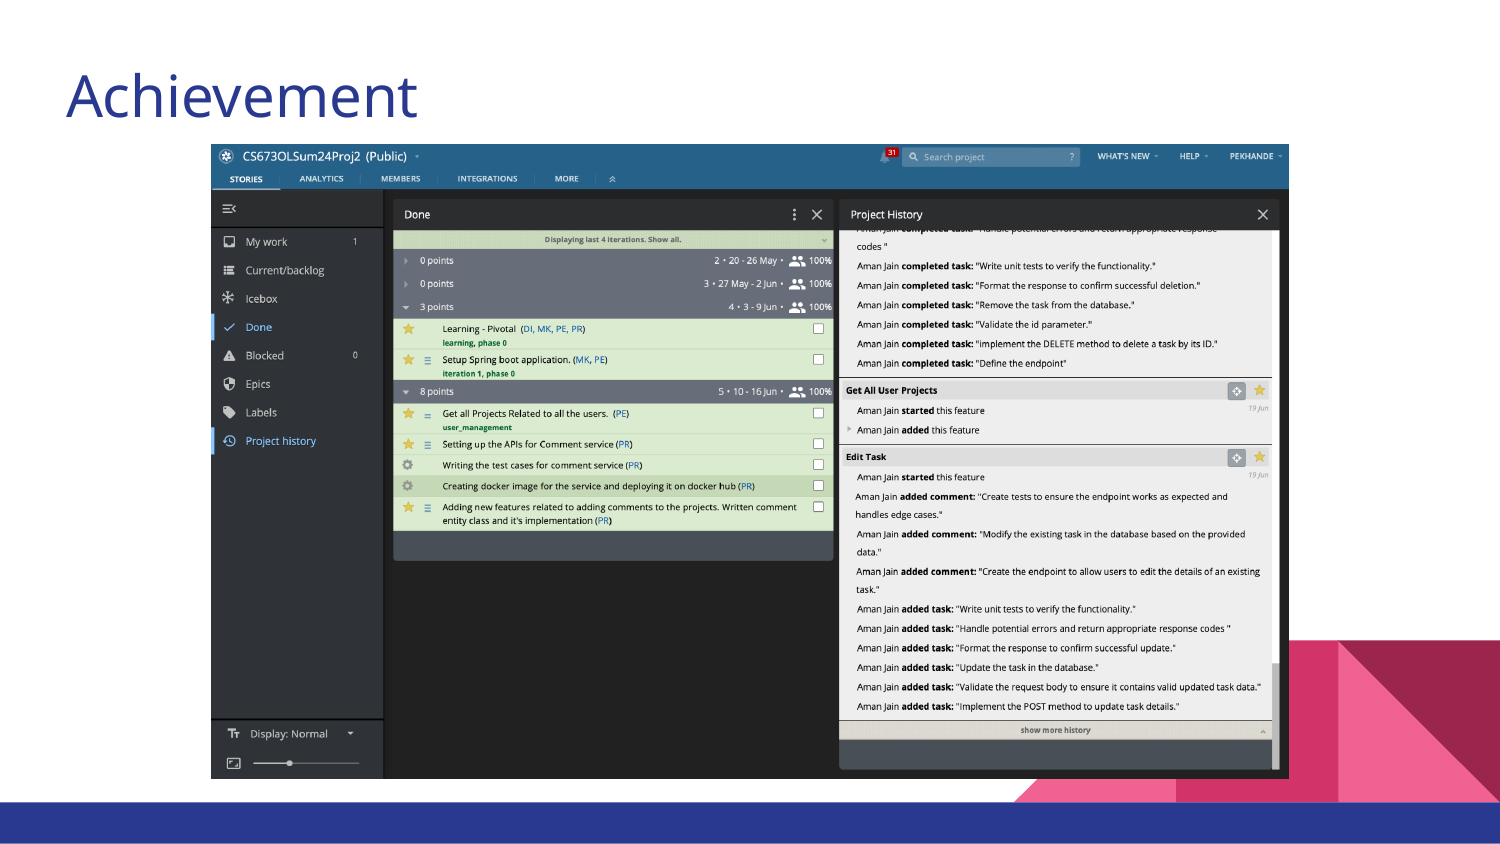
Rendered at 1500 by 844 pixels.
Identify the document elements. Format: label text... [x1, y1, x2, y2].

title Achievement [51, 44, 1449, 145]
picture [211, 143, 1289, 779]
